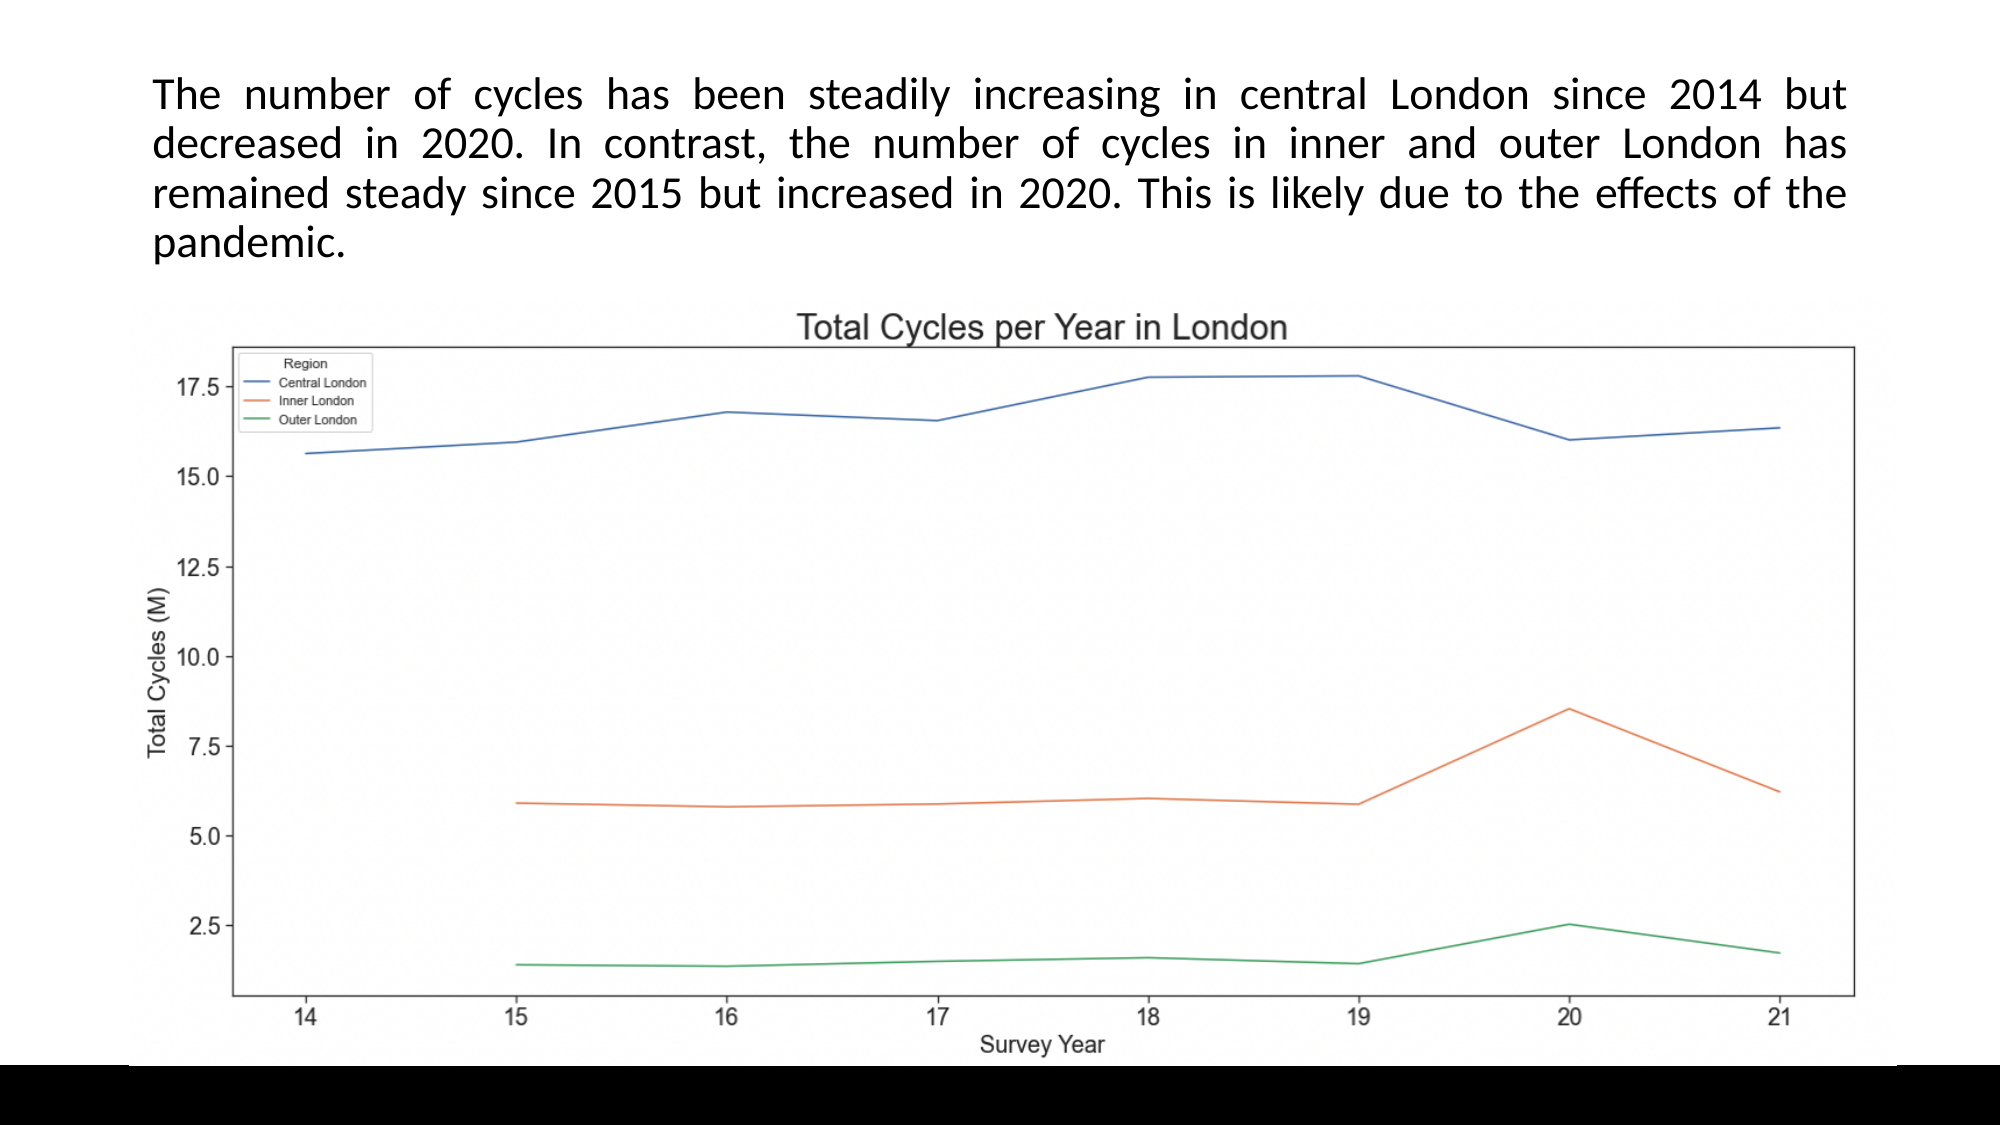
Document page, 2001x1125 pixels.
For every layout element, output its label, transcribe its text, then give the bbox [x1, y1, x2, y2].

title The number of cycles has been steadily increasing in central London since 2014 but decreased in 2020. In contrast, the number of cycles in inner and outer London has remained steady since 2015 but increased in 2020. This is likely due to the effects of the pandemic. [137, 59, 1863, 278]
text_box [0, 1065, 2000, 1125]
picture [129, 299, 1898, 1066]
